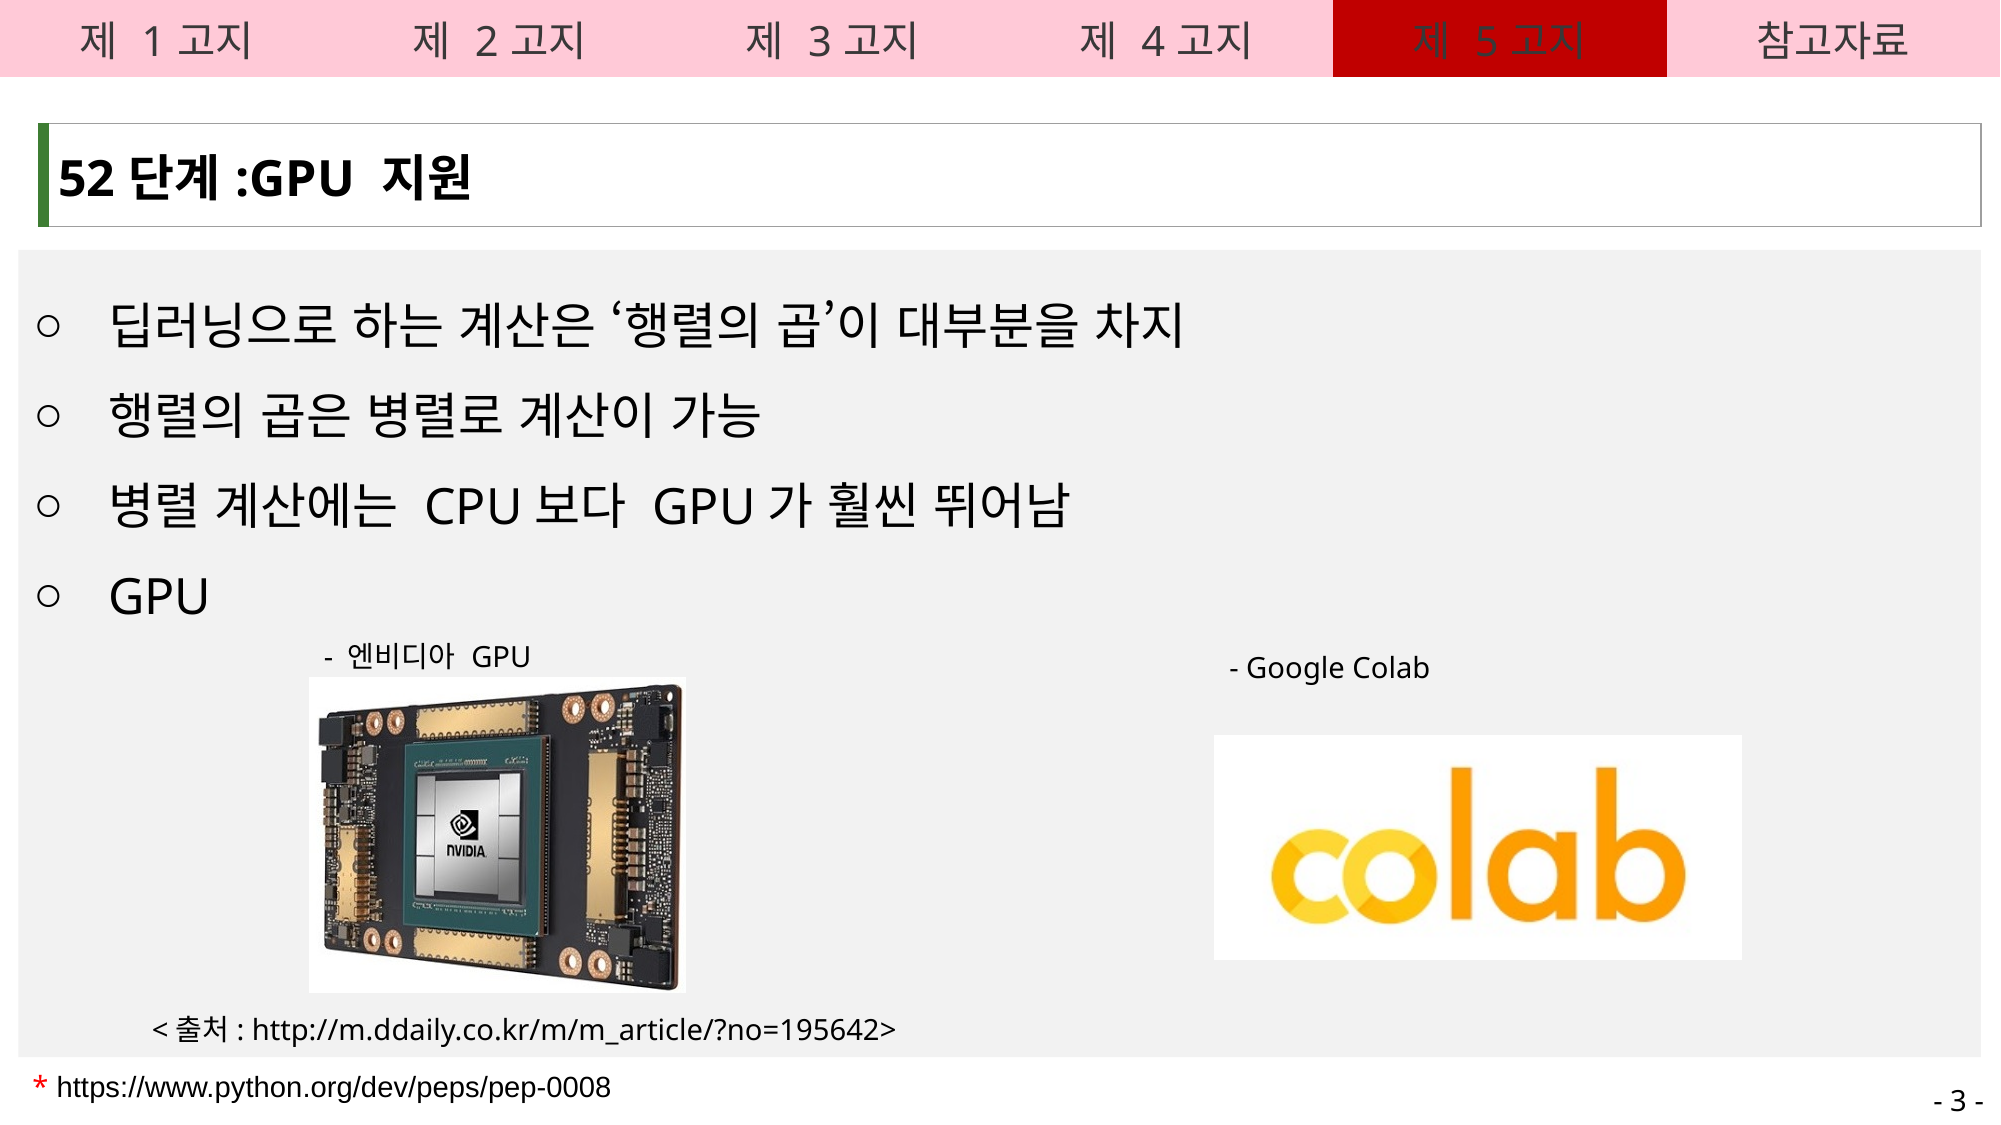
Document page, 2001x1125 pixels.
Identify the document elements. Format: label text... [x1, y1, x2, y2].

picture [1214, 735, 1742, 960]
text_box * https://www.python.org/dev/peps/pep-0008 [17, 1060, 628, 1111]
picture [308, 676, 686, 993]
table_header 제 3고지 [667, 0, 1000, 77]
table_header 제 2고지 [333, 0, 667, 77]
text_box 딥러닝으로 하는 계산은 ‘행렬의 곱’이 대부분을 차지 행렬의 곱은 병렬로 계산이 가능 병렬 계산에는 CPU보다 GPU가 훨씬 뛰어남 GPU [18, 249, 1981, 1058]
table_header 제 4고지 [1000, 0, 1333, 77]
table_header 제 1고지 [0, 0, 333, 77]
table_header 52단계:GPU 지원 [49, 124, 1980, 226]
text_box - 엔비디아 GPU [309, 613, 559, 675]
text_box <출처: http://m.ddaily.co.kr/m/m_article/?no=195642> [137, 1003, 912, 1054]
text_box - Google Colab [1214, 624, 1465, 692]
text_box - 3 - [1918, 1074, 2000, 1125]
table_header 제 5고지 [1333, 0, 1667, 77]
table_header 참고자료 [1667, 0, 2000, 77]
